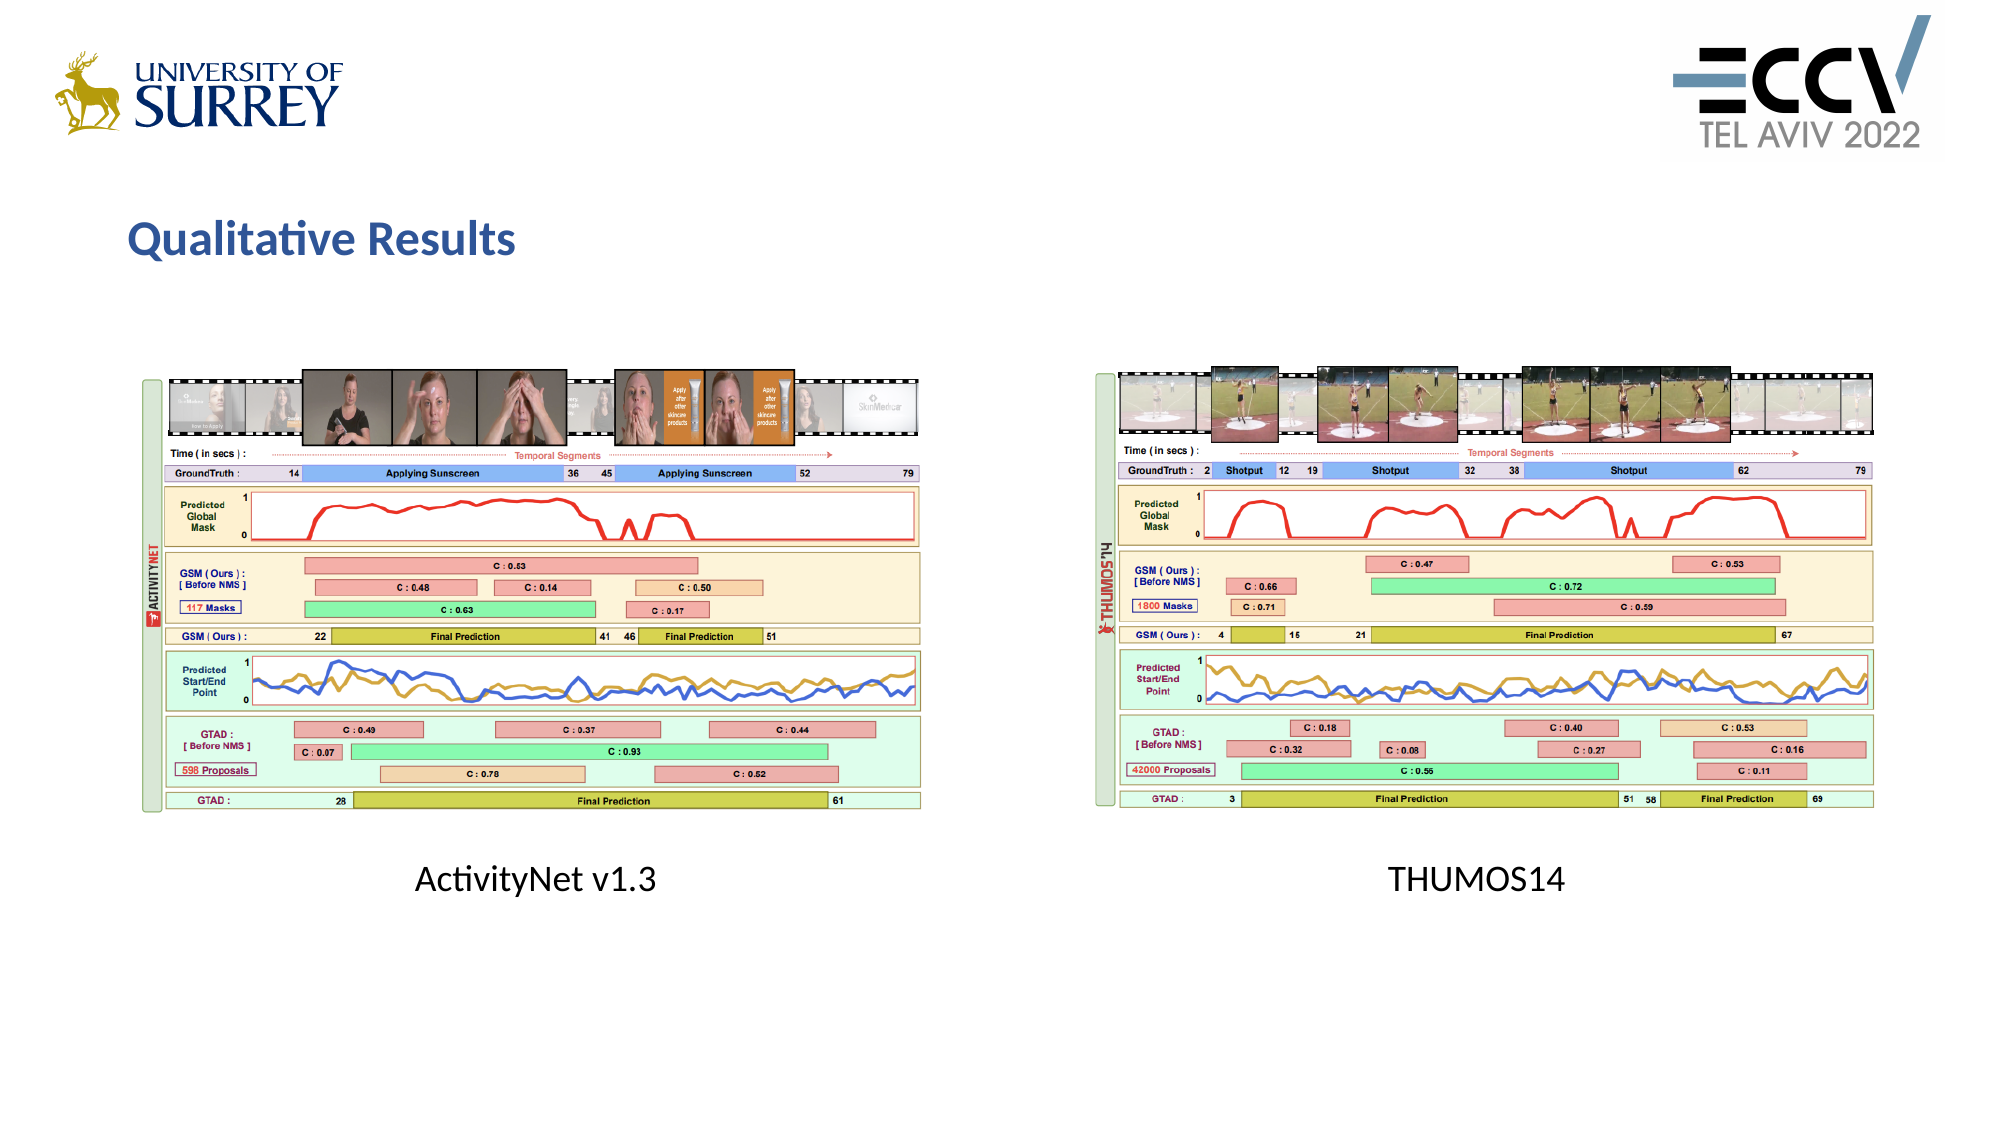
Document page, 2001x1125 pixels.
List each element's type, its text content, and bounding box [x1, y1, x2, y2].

text_box THUMOS14 [1373, 846, 1581, 907]
picture [1081, 358, 1908, 820]
picture [1660, 0, 1945, 162]
text_box Qualitative Results [112, 197, 532, 273]
picture [12, 0, 385, 187]
text_box ActivityNet v1.3 [400, 846, 672, 907]
picture [120, 358, 948, 819]
